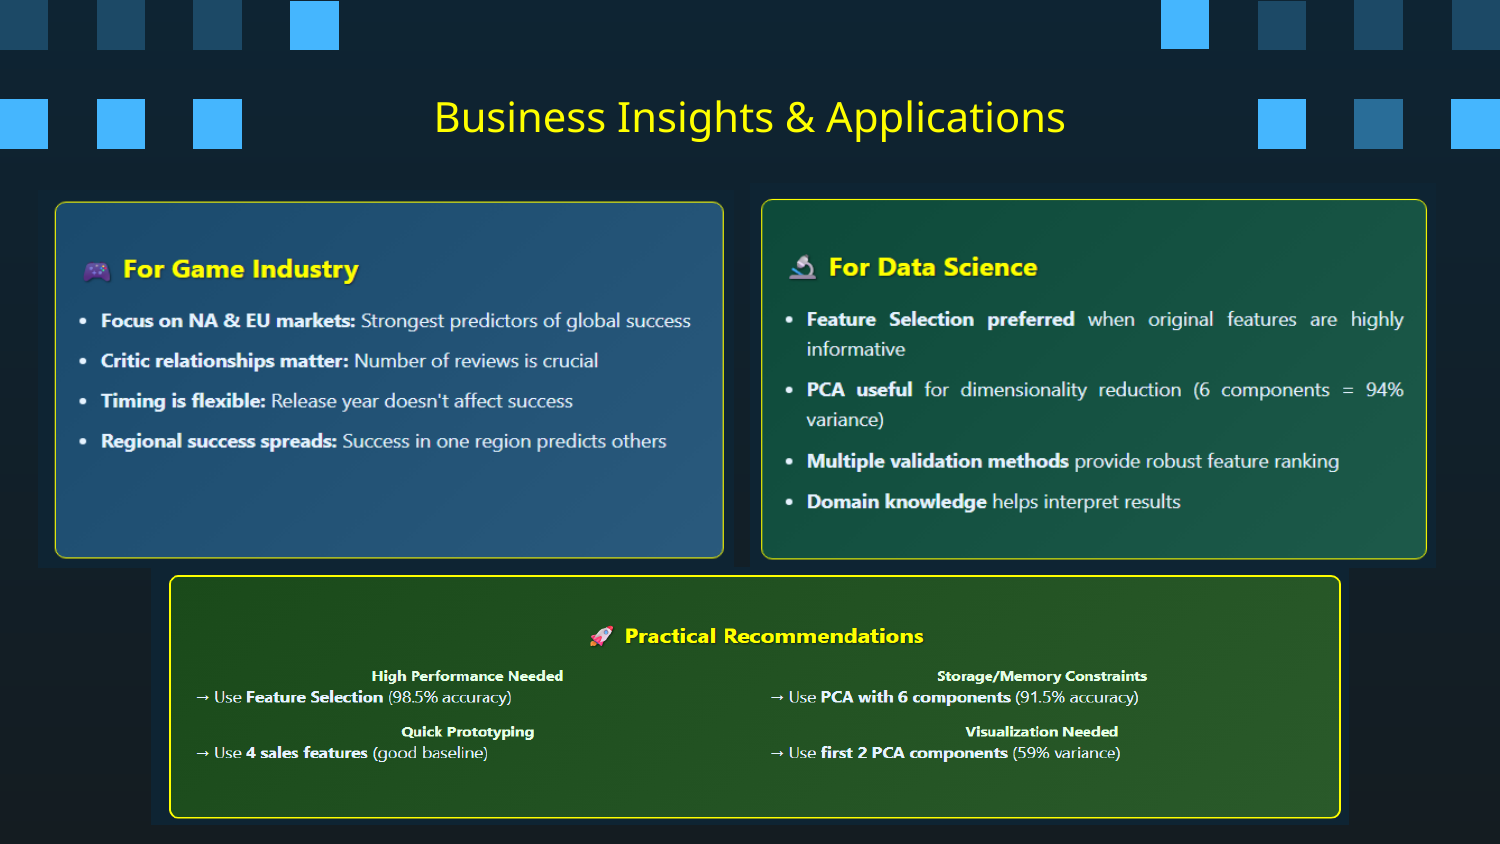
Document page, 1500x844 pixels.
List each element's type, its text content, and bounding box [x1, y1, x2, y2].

title Business Insights & Applications [117, 88, 1383, 144]
picture [38, 183, 1436, 825]
